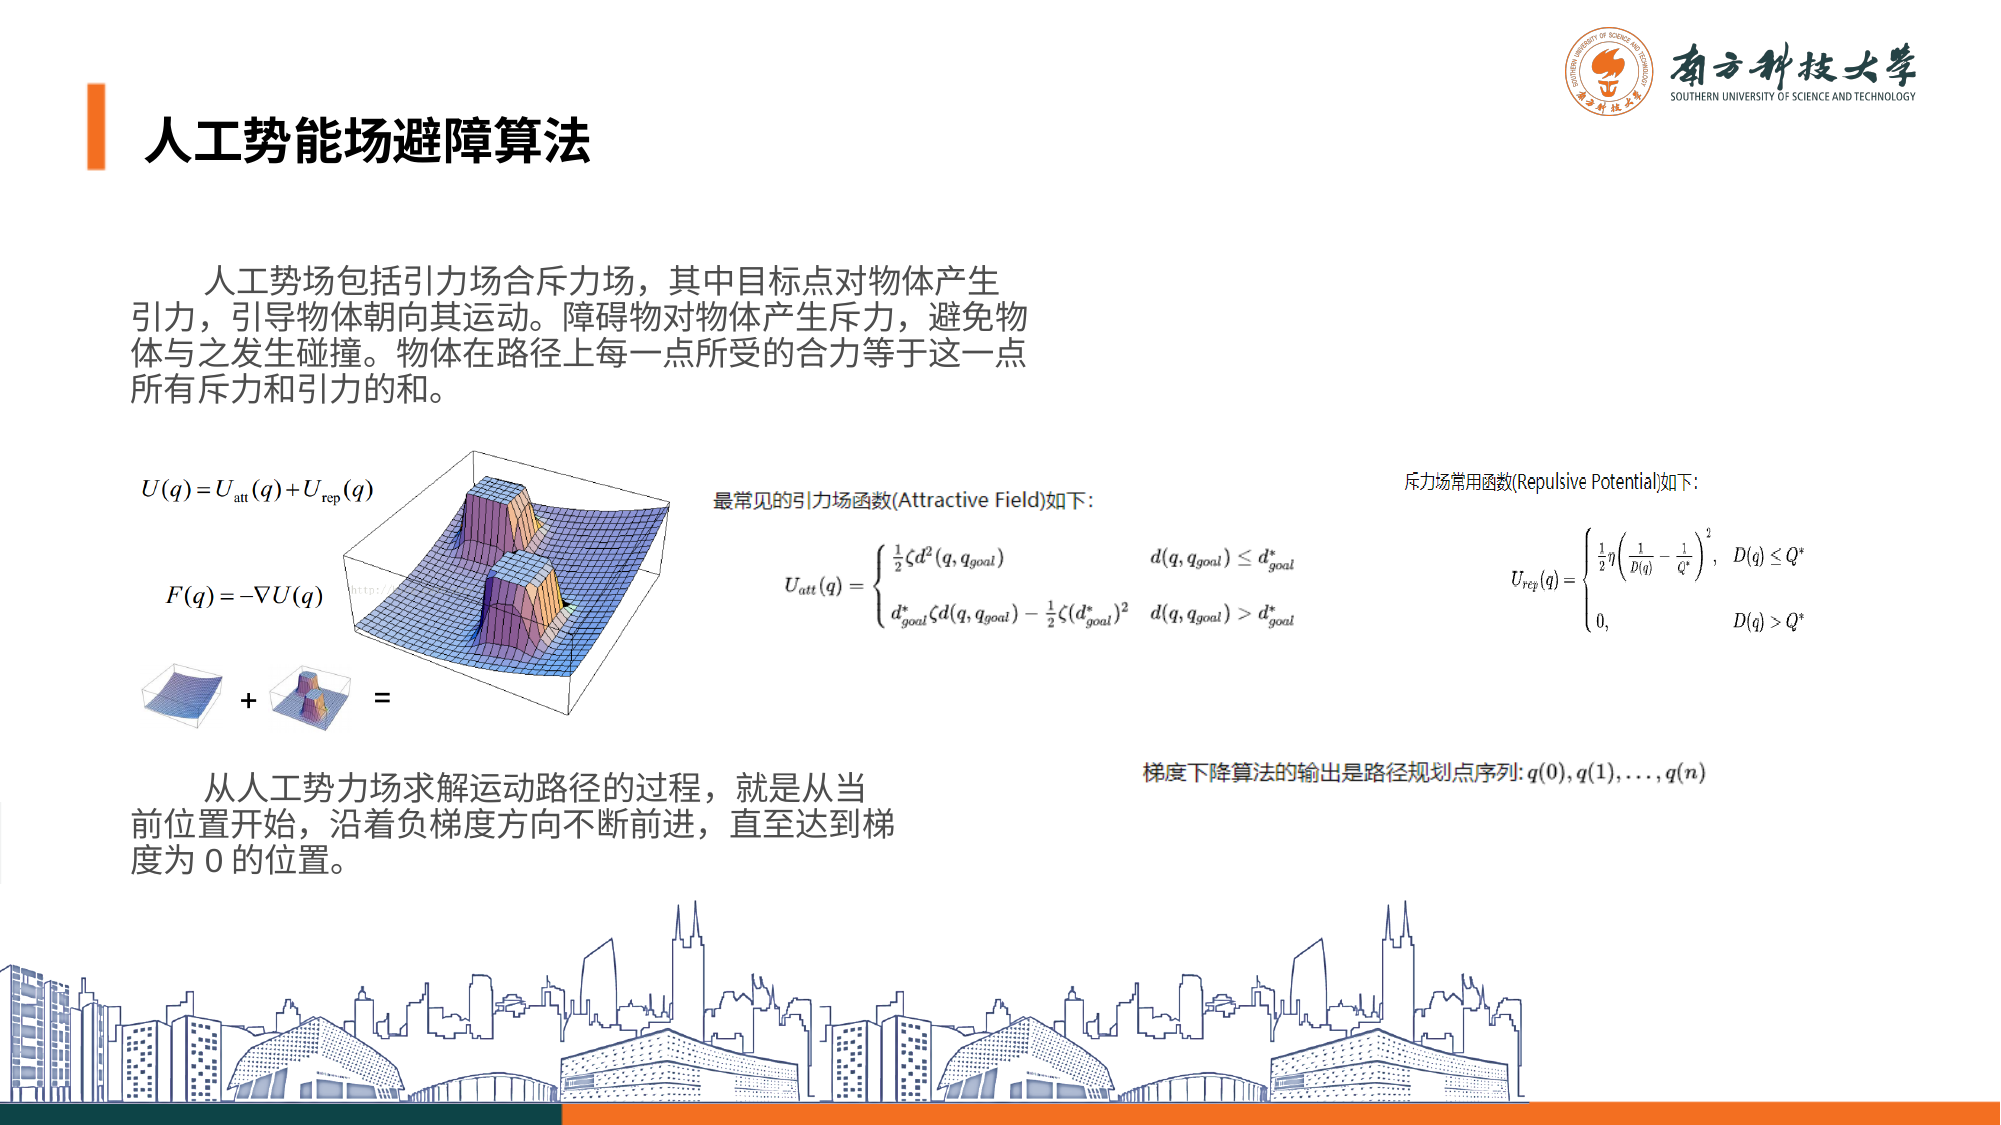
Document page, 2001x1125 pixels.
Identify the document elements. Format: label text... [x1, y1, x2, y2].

text_box 从人工势力场求解运动路径的过程，就是从当前位置开始，沿着负梯度方向不断前进，直至达到梯度为0的位置。 [115, 756, 911, 802]
picture [1120, 737, 1747, 800]
text_box 人工势场包括引力场合斥力场，其中目标点对物体产生引力，引导物体朝向其运动。障碍物对物体产生斥力，避免物体与之发生碰撞。物体在路径上每一点所受的合力等于这一点所有斥力和引力的和。 [115, 249, 1048, 444]
picture [0, 802, 2000, 1125]
picture [120, 430, 1384, 737]
picture [1388, 27, 1946, 116]
picture [1388, 450, 1956, 653]
picture [72, 50, 116, 204]
text_box 人工势能场避障算法 [128, 102, 1358, 237]
